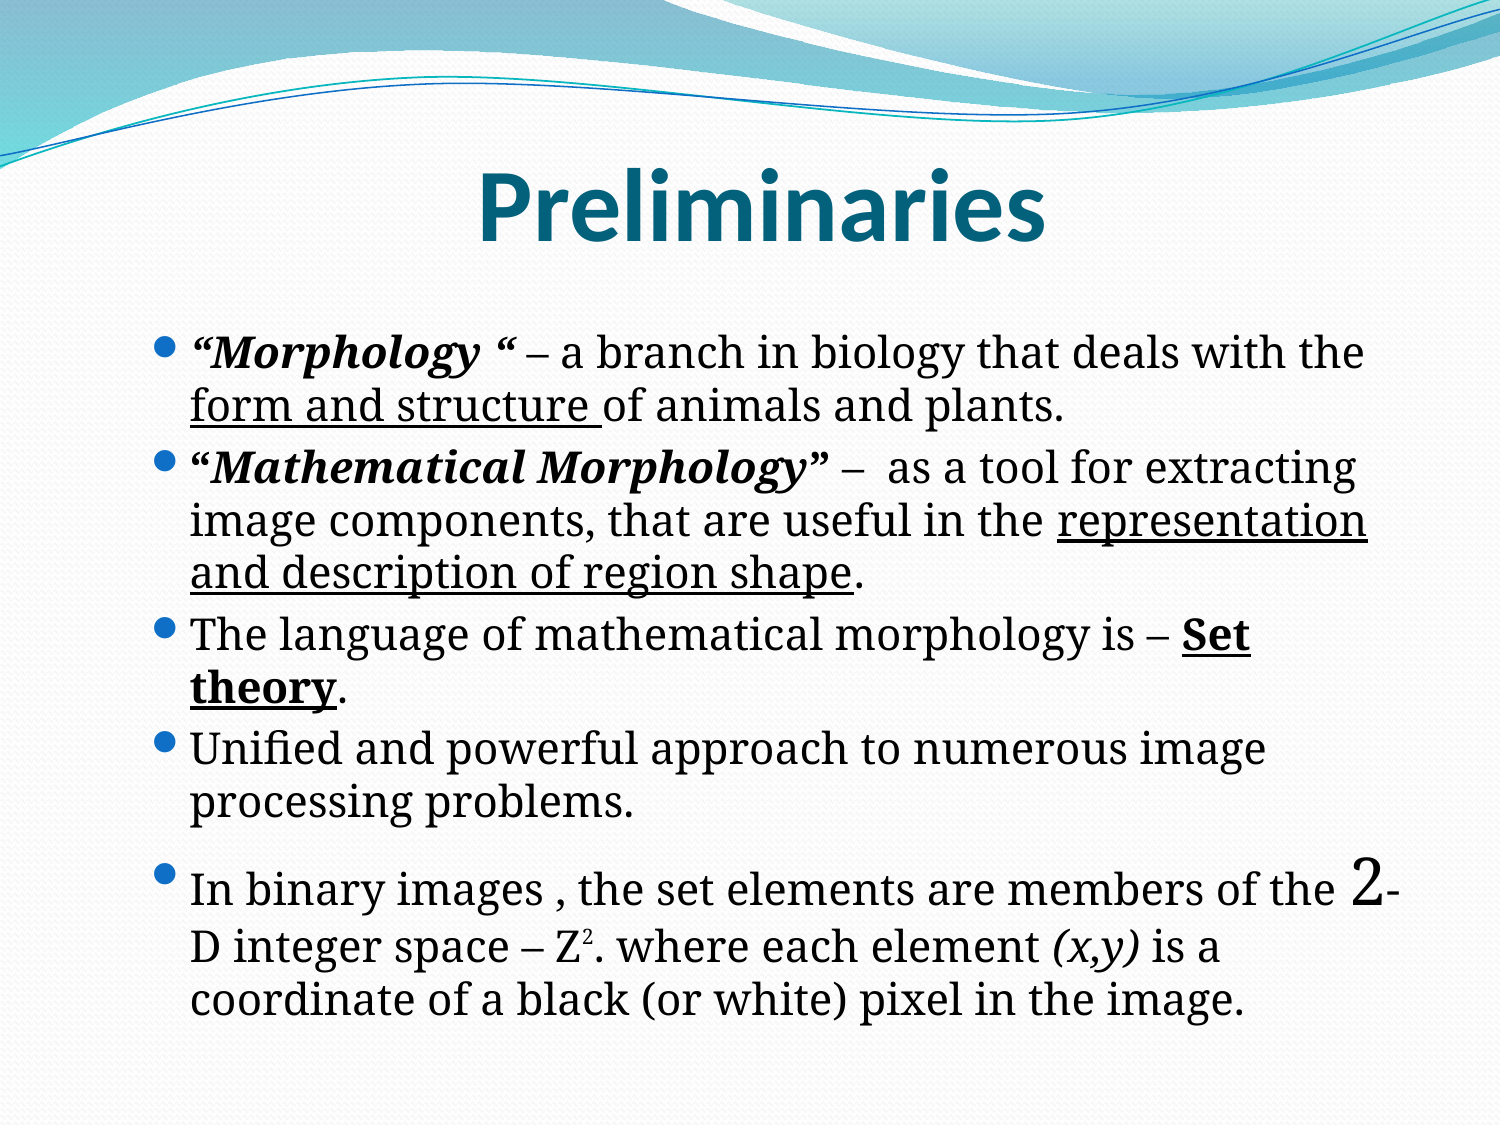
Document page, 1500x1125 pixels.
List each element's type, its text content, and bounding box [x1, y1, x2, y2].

list “Morphology “ – a branch in biology that deals with the form and structure of animals and plants. “Mathematical Morphology” – as a tool for extracting image components, that are useful in the representation and description of region shape. The language of mathematical morphology is – Set theory. Unified and powerful approach to numerous image processing problems. In binary images , the set elements are members of the 2-D integer space – Z2. where each element (x,y) is a coordinate of a black (or white) pixel in the image. [75, 317, 1425, 1038]
title Preliminaries [99, 115, 1425, 263]
